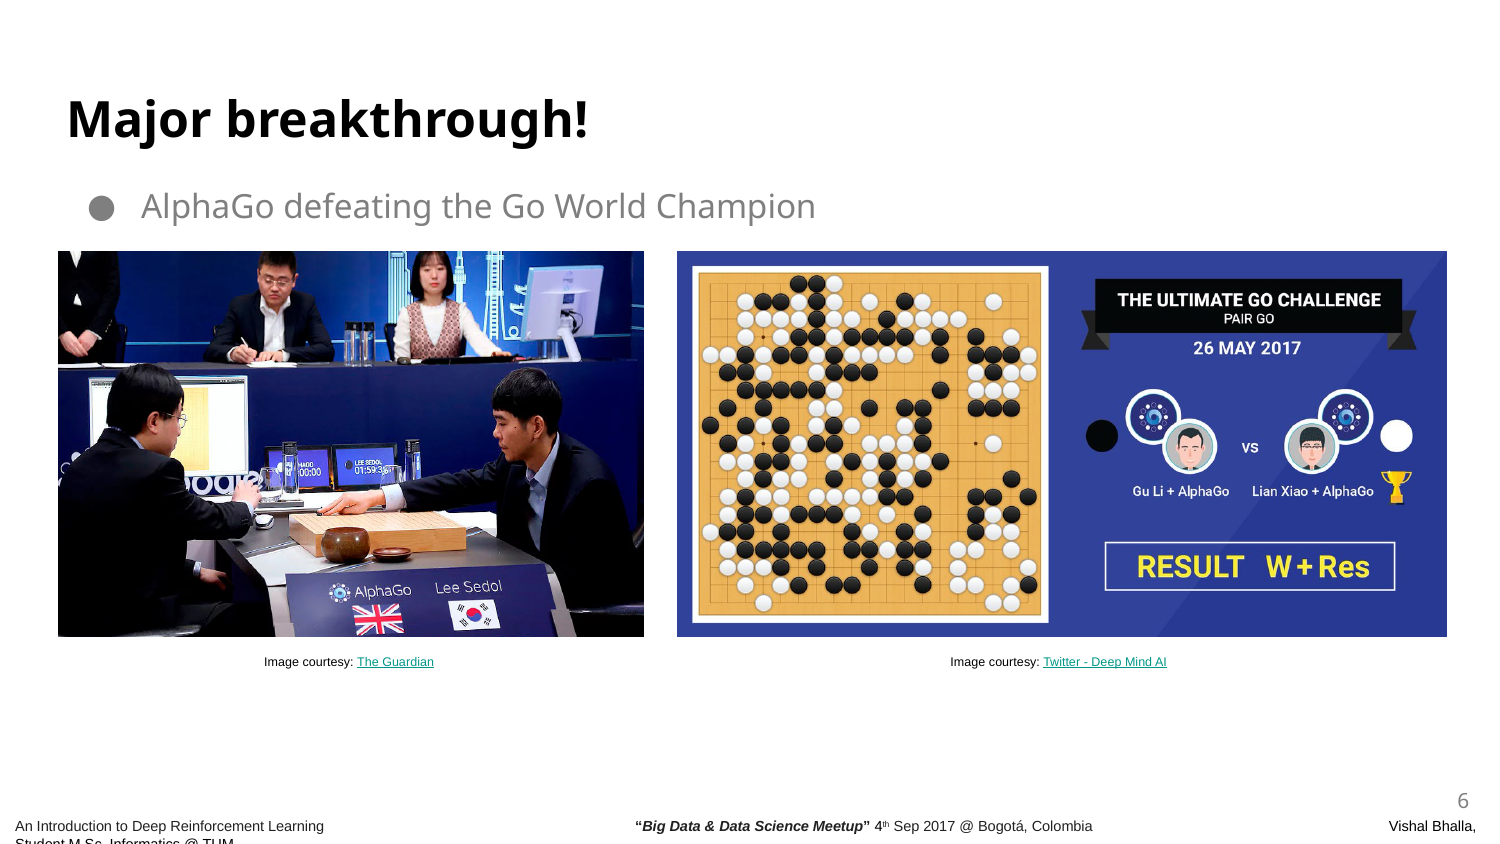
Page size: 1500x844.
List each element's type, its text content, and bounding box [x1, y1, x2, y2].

slide_number ‹#› [1394, 769, 1484, 805]
title Major breakthrough! [51, 72, 1449, 164]
list AlphaGo defeating the Go World Champion [51, 164, 1449, 725]
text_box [57, 251, 644, 662]
text_box An Introduction to Deep Reinforcement Learning “Big Data & Data Science Meetup” 4th Sep 2017 @ Bogotá, Colombia Vishal Bhalla, Student M Sc. Informatics @ TUM [0, 805, 1500, 829]
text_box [677, 251, 1447, 662]
slide_number ‹#› [1394, 829, 1484, 834]
